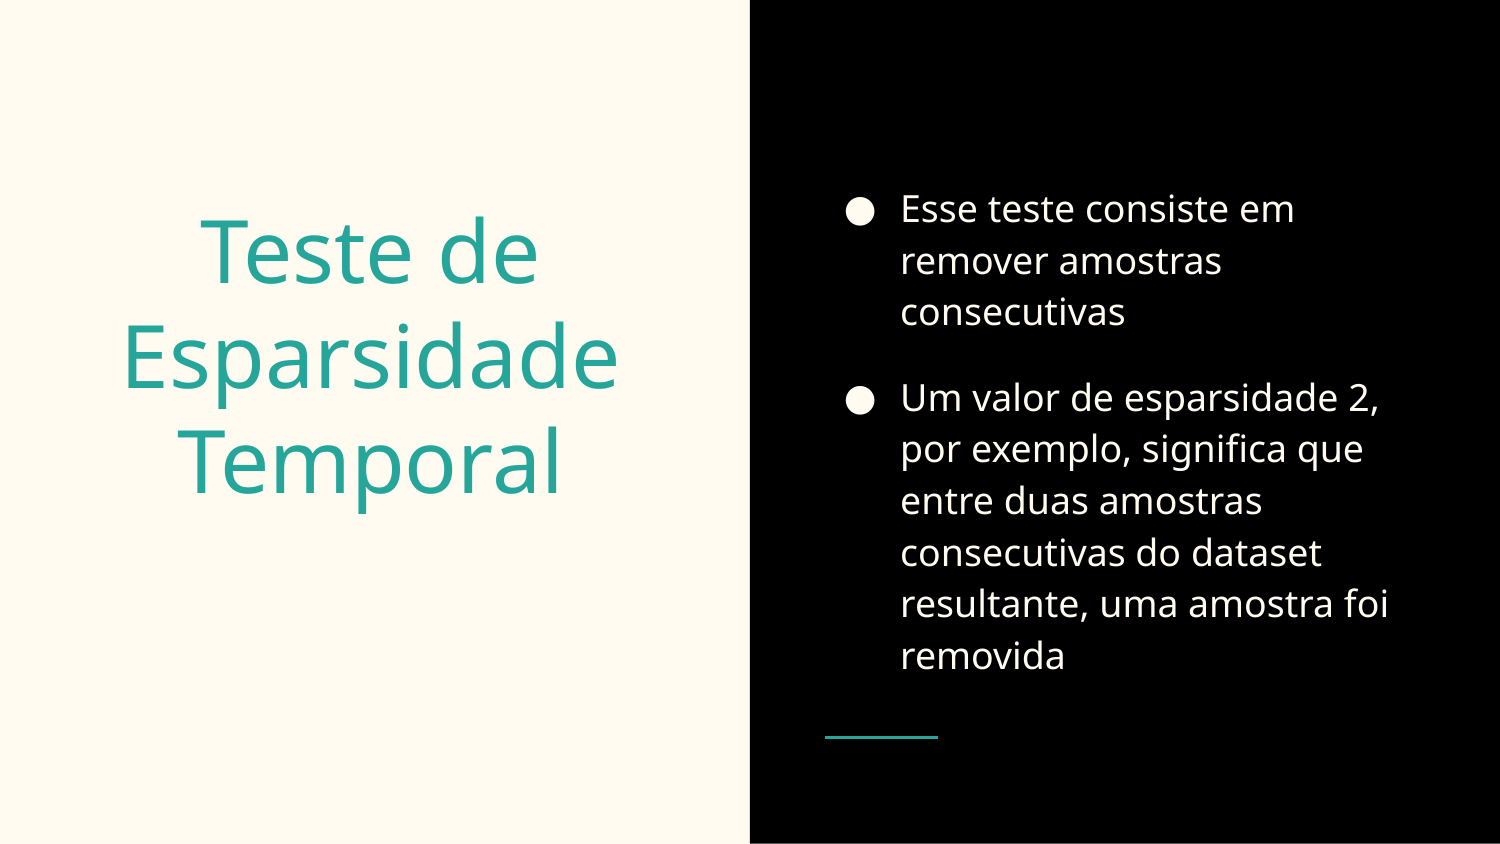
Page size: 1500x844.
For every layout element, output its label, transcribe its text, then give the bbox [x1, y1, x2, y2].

title Parâmetros Teste de Esparsidade Temporal [38, 173, 703, 632]
list Esse teste consiste em remover amostras consecutivas Um valor de esparsidade 2, por exemplo, significa que entre duas amostras consecutivas do dataset resultante, uma amostra foi removida [810, 185, 1440, 592]
